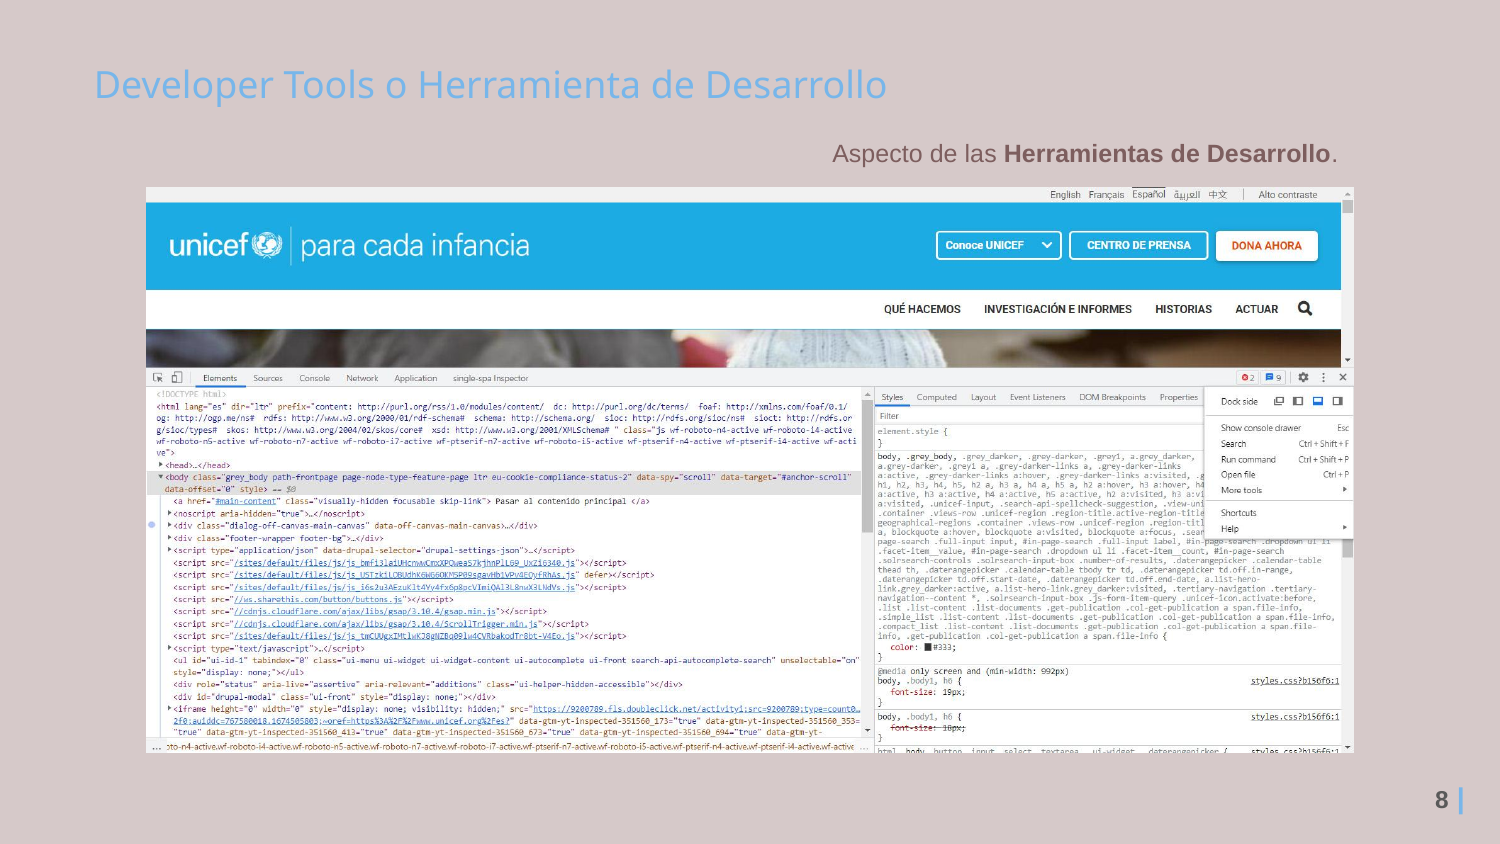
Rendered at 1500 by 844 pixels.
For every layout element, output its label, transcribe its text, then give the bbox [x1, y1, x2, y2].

text_box Developer Tools o Herramienta de Desarrollo [78, 46, 1092, 122]
slide_number ‹#› | [1389, 764, 1480, 830]
picture [146, 186, 1354, 753]
text_box Aspecto de las Herramientas de Desarrollo. [225, 122, 1354, 182]
